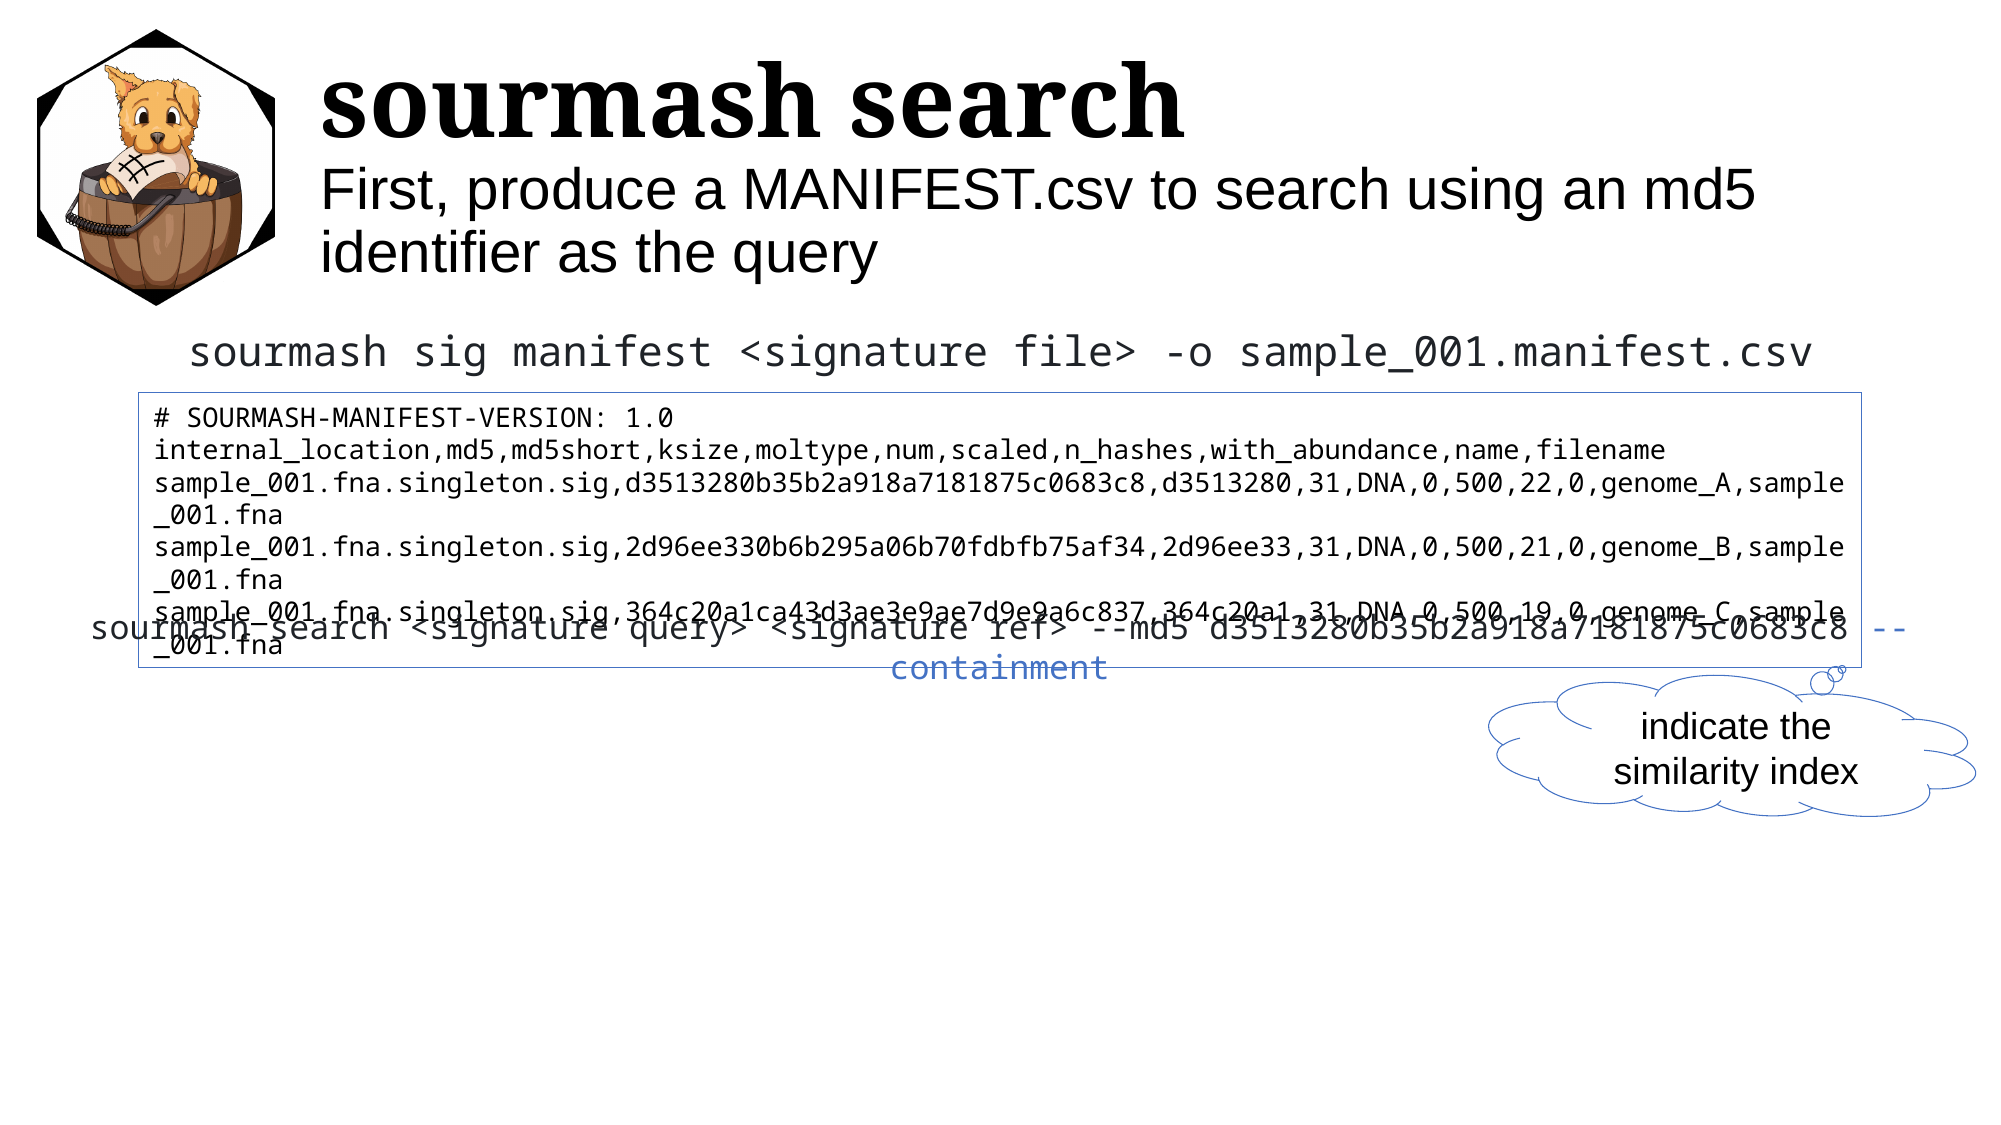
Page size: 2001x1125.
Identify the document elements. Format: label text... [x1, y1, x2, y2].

text_box sourmash search First, produce a MANIFEST.csv to search using an md5 identifier as the query [305, 59, 1808, 278]
text_box sourmash search <signature query> <signature ref> --md5 d3513280b35b2a918a7181875c0683c8 --containment [0, 599, 2000, 694]
picture [37, 29, 275, 306]
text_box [1459, 676, 2000, 817]
text_box # SOURMASH-MANIFEST-VERSION: 1.0 internal_location,md5,md5short,ksize,moltype,num,scaled,n_hashes,with_abundance,name,filename sample_001.fna.singleton.sig,d3513280b35b2a918a7181875c0683c8,d3513280,31,DNA,0,500,22,0,genome_A,sample_001.fna sample_001.fna.singleton.sig,2d96ee330b6b295a06b70fdbfb75af34,2d96ee33,31,DNA,0,500,21,0,genome_B,sample_001.fna sample_001.fna.singleton.sig,364c20a1ca43d3ae3e9ae7d9e9a6c837,364c20a1,31,DNA,0,500,19,0,genome_C,sample_001.fna [138, 392, 1862, 599]
text_box sourmash sig manifest <signature file> -o sample_001.manifest.csv [86, 317, 1914, 383]
